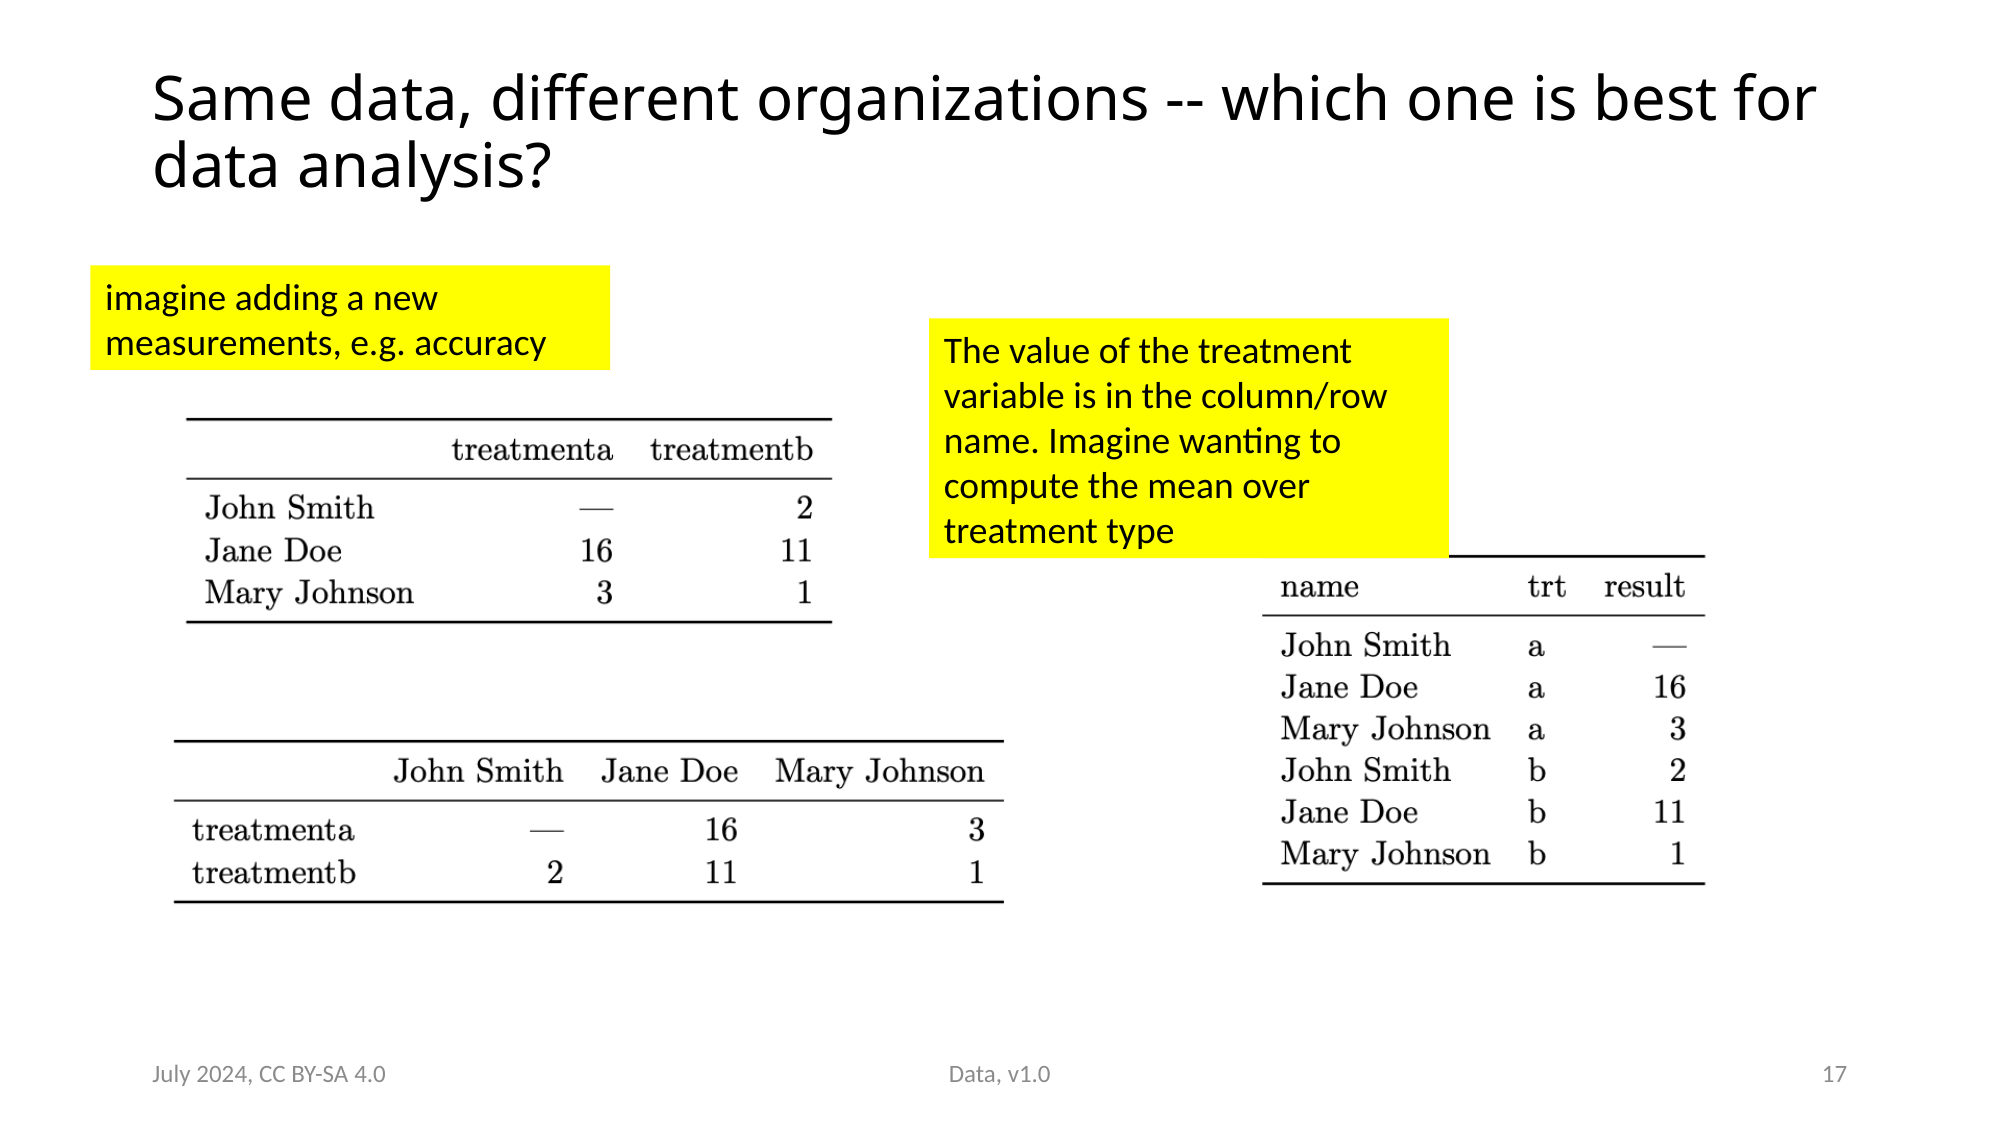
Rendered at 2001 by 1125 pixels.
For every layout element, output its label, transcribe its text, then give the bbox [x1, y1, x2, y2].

text_box imagine adding a new measurements, e.g. accuracy [90, 265, 611, 370]
picture [1236, 532, 1716, 906]
picture [142, 394, 860, 643]
picture [145, 718, 1030, 925]
text_box The value of the treatment variable is in the column/row name. Imagine wanting to compute the mean over treatment type [929, 318, 1449, 559]
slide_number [137, 1042, 588, 1103]
slide_number 17 [1412, 1042, 1863, 1103]
title Same data, different organizations -- which one is best for data analysis? [137, 59, 1863, 209]
footer Data, v1.0 [662, 1042, 1338, 1103]
